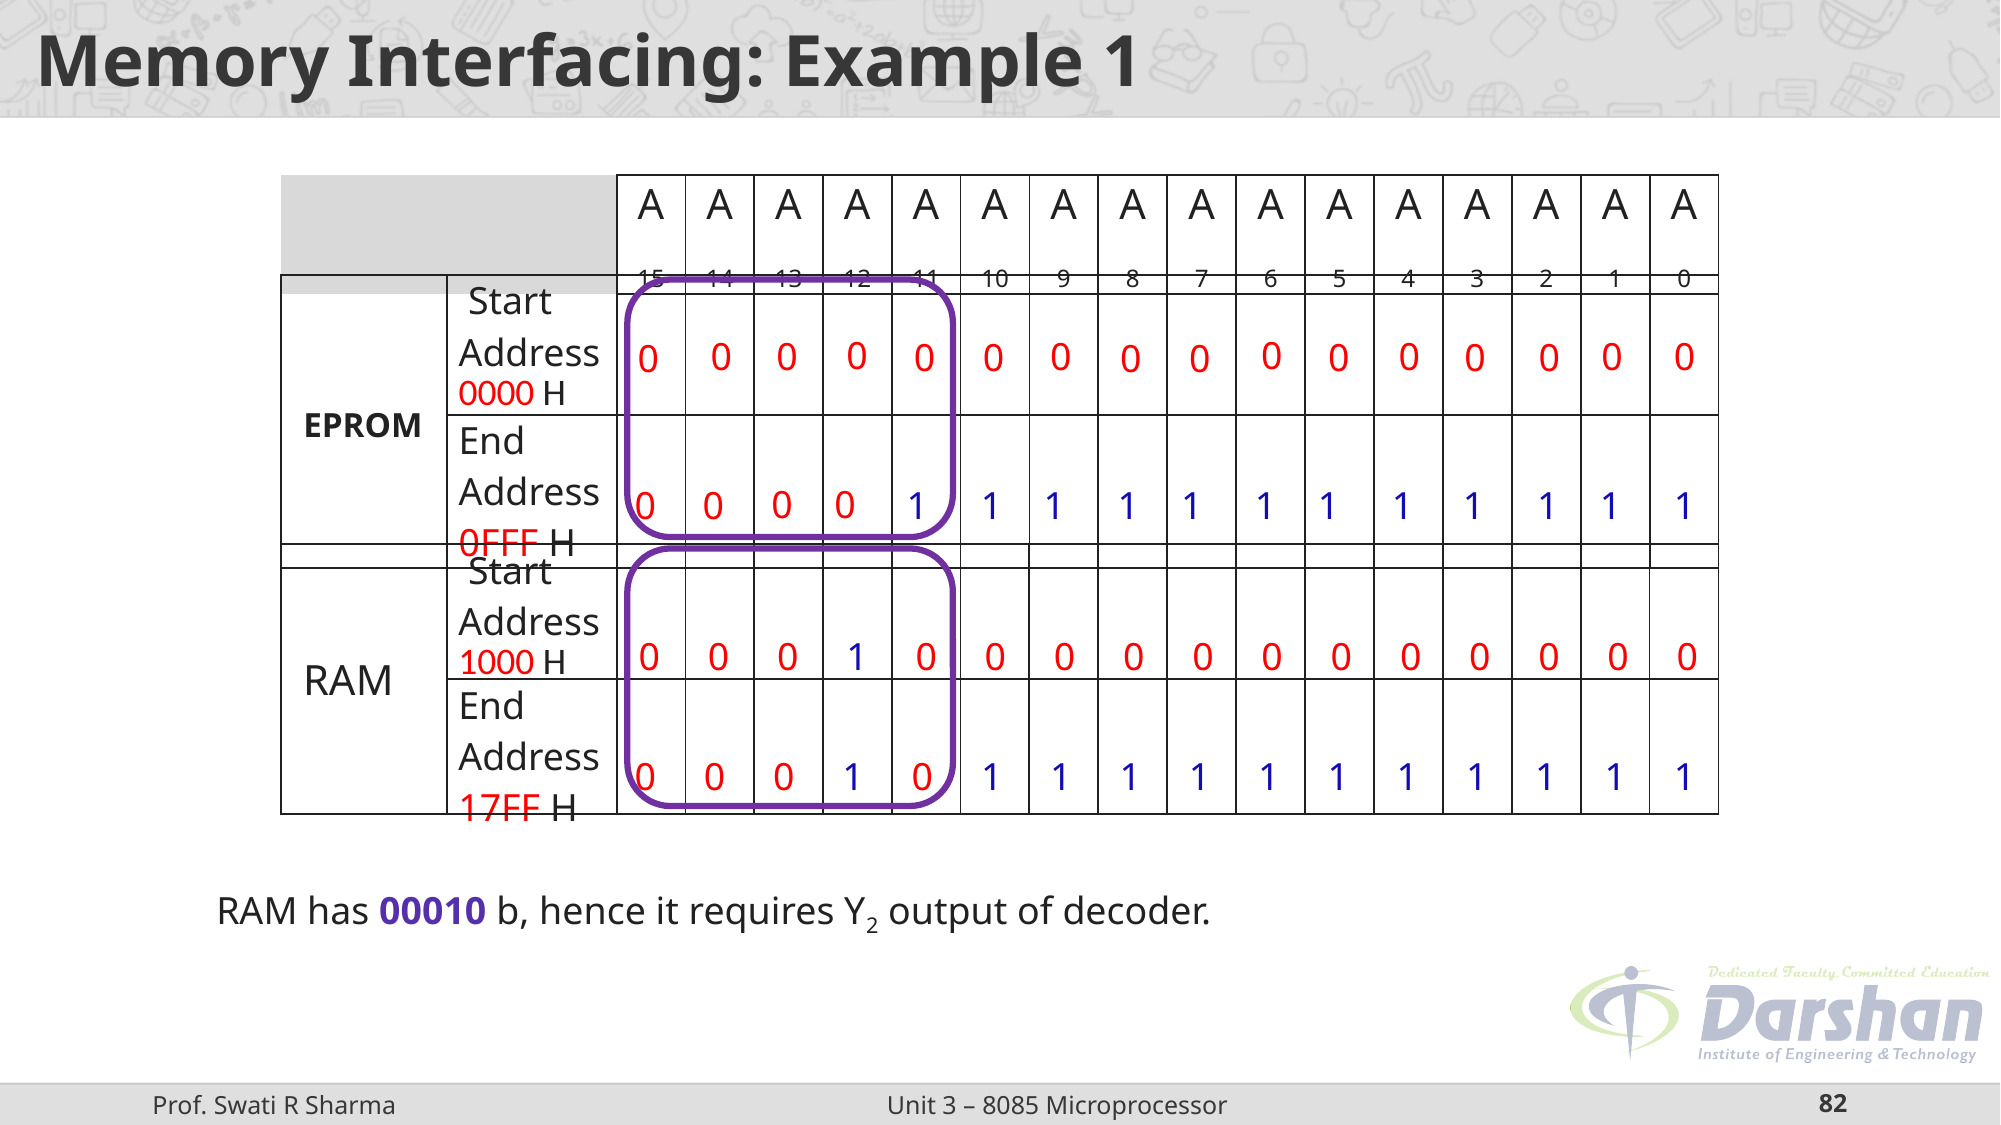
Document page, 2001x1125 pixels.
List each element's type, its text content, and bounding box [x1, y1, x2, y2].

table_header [448, 276, 616, 414]
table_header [1306, 276, 1373, 414]
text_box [1035, 745, 1087, 806]
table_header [1513, 545, 1580, 678]
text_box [1449, 326, 1501, 387]
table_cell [448, 416, 616, 543]
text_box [1589, 745, 1641, 806]
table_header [1099, 545, 1166, 678]
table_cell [1650, 680, 1718, 813]
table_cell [893, 416, 960, 543]
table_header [961, 545, 1028, 678]
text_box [1661, 625, 1713, 686]
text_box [1105, 327, 1157, 387]
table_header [961, 276, 1029, 414]
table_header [1237, 176, 1304, 274]
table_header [618, 545, 685, 678]
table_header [1099, 276, 1166, 414]
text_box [1246, 625, 1298, 686]
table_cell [1099, 680, 1166, 813]
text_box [1592, 625, 1644, 686]
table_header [1513, 176, 1580, 274]
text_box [1313, 326, 1365, 387]
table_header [448, 545, 616, 678]
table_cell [686, 808, 753, 813]
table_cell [1651, 416, 1718, 543]
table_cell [961, 416, 1029, 543]
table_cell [1030, 680, 1097, 813]
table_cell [755, 808, 822, 813]
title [0, 0, 2000, 117]
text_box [1166, 474, 1218, 535]
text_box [1303, 474, 1355, 535]
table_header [1168, 176, 1235, 274]
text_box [1243, 745, 1295, 806]
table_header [1237, 545, 1304, 678]
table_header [961, 176, 1029, 274]
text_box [968, 326, 1020, 387]
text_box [1177, 625, 1229, 686]
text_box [1246, 324, 1298, 385]
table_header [618, 276, 685, 414]
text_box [1102, 474, 1154, 535]
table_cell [1444, 416, 1511, 543]
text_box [1174, 745, 1226, 806]
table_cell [1168, 680, 1235, 813]
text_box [1451, 745, 1503, 806]
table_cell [1444, 680, 1511, 813]
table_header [1444, 545, 1511, 678]
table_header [1030, 545, 1097, 678]
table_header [1651, 176, 1718, 274]
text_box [1312, 745, 1364, 806]
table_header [686, 176, 753, 274]
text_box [1174, 327, 1226, 388]
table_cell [618, 680, 685, 813]
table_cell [448, 680, 616, 813]
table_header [1582, 545, 1649, 678]
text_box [1035, 326, 1087, 386]
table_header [1444, 276, 1511, 414]
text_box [1522, 474, 1574, 535]
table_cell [686, 539, 753, 543]
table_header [1030, 176, 1097, 274]
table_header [281, 175, 616, 274]
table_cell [1513, 680, 1580, 813]
table_cell 15 [1570, 966, 1990, 1063]
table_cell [824, 539, 891, 543]
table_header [893, 545, 960, 678]
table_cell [1099, 416, 1166, 543]
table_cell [1237, 416, 1304, 543]
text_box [966, 474, 1018, 535]
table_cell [1168, 416, 1235, 543]
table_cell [1582, 680, 1649, 813]
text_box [1383, 325, 1435, 385]
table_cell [961, 680, 1028, 813]
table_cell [1306, 680, 1373, 813]
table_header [1099, 176, 1166, 274]
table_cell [1375, 416, 1442, 543]
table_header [1168, 276, 1235, 414]
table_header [1444, 176, 1511, 274]
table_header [1650, 545, 1718, 678]
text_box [1586, 325, 1638, 386]
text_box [1108, 625, 1160, 686]
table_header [1375, 176, 1442, 274]
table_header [282, 545, 446, 813]
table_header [755, 176, 822, 274]
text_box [1039, 625, 1091, 686]
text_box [1448, 474, 1500, 535]
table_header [1237, 276, 1304, 414]
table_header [618, 176, 685, 274]
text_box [1454, 625, 1506, 686]
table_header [1306, 545, 1373, 678]
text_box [619, 547, 954, 808]
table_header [1168, 545, 1235, 678]
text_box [1240, 474, 1292, 535]
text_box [1520, 745, 1572, 806]
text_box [201, 879, 1227, 946]
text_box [1377, 474, 1429, 535]
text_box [969, 625, 1021, 686]
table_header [1513, 276, 1580, 414]
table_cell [618, 416, 685, 543]
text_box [1659, 326, 1711, 386]
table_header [1375, 545, 1442, 678]
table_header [824, 176, 891, 274]
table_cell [1237, 680, 1304, 813]
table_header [1582, 176, 1649, 274]
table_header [1030, 276, 1097, 414]
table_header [1375, 276, 1442, 414]
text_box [1028, 474, 1080, 535]
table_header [282, 276, 446, 543]
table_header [1651, 276, 1718, 414]
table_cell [1030, 416, 1097, 543]
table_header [893, 176, 960, 274]
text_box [1659, 745, 1711, 806]
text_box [1385, 625, 1437, 686]
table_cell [755, 539, 822, 543]
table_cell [1513, 416, 1580, 543]
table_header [1306, 176, 1373, 274]
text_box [1315, 625, 1367, 686]
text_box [1523, 625, 1575, 686]
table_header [1582, 276, 1649, 414]
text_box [1584, 474, 1636, 535]
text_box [966, 745, 1018, 806]
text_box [619, 278, 954, 539]
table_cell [1582, 416, 1649, 543]
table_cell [1306, 416, 1373, 543]
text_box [1523, 326, 1575, 387]
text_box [1659, 474, 1711, 535]
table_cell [824, 808, 891, 813]
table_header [893, 276, 960, 414]
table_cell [1375, 680, 1442, 813]
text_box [1104, 745, 1156, 806]
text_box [1381, 745, 1433, 806]
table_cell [893, 680, 960, 813]
